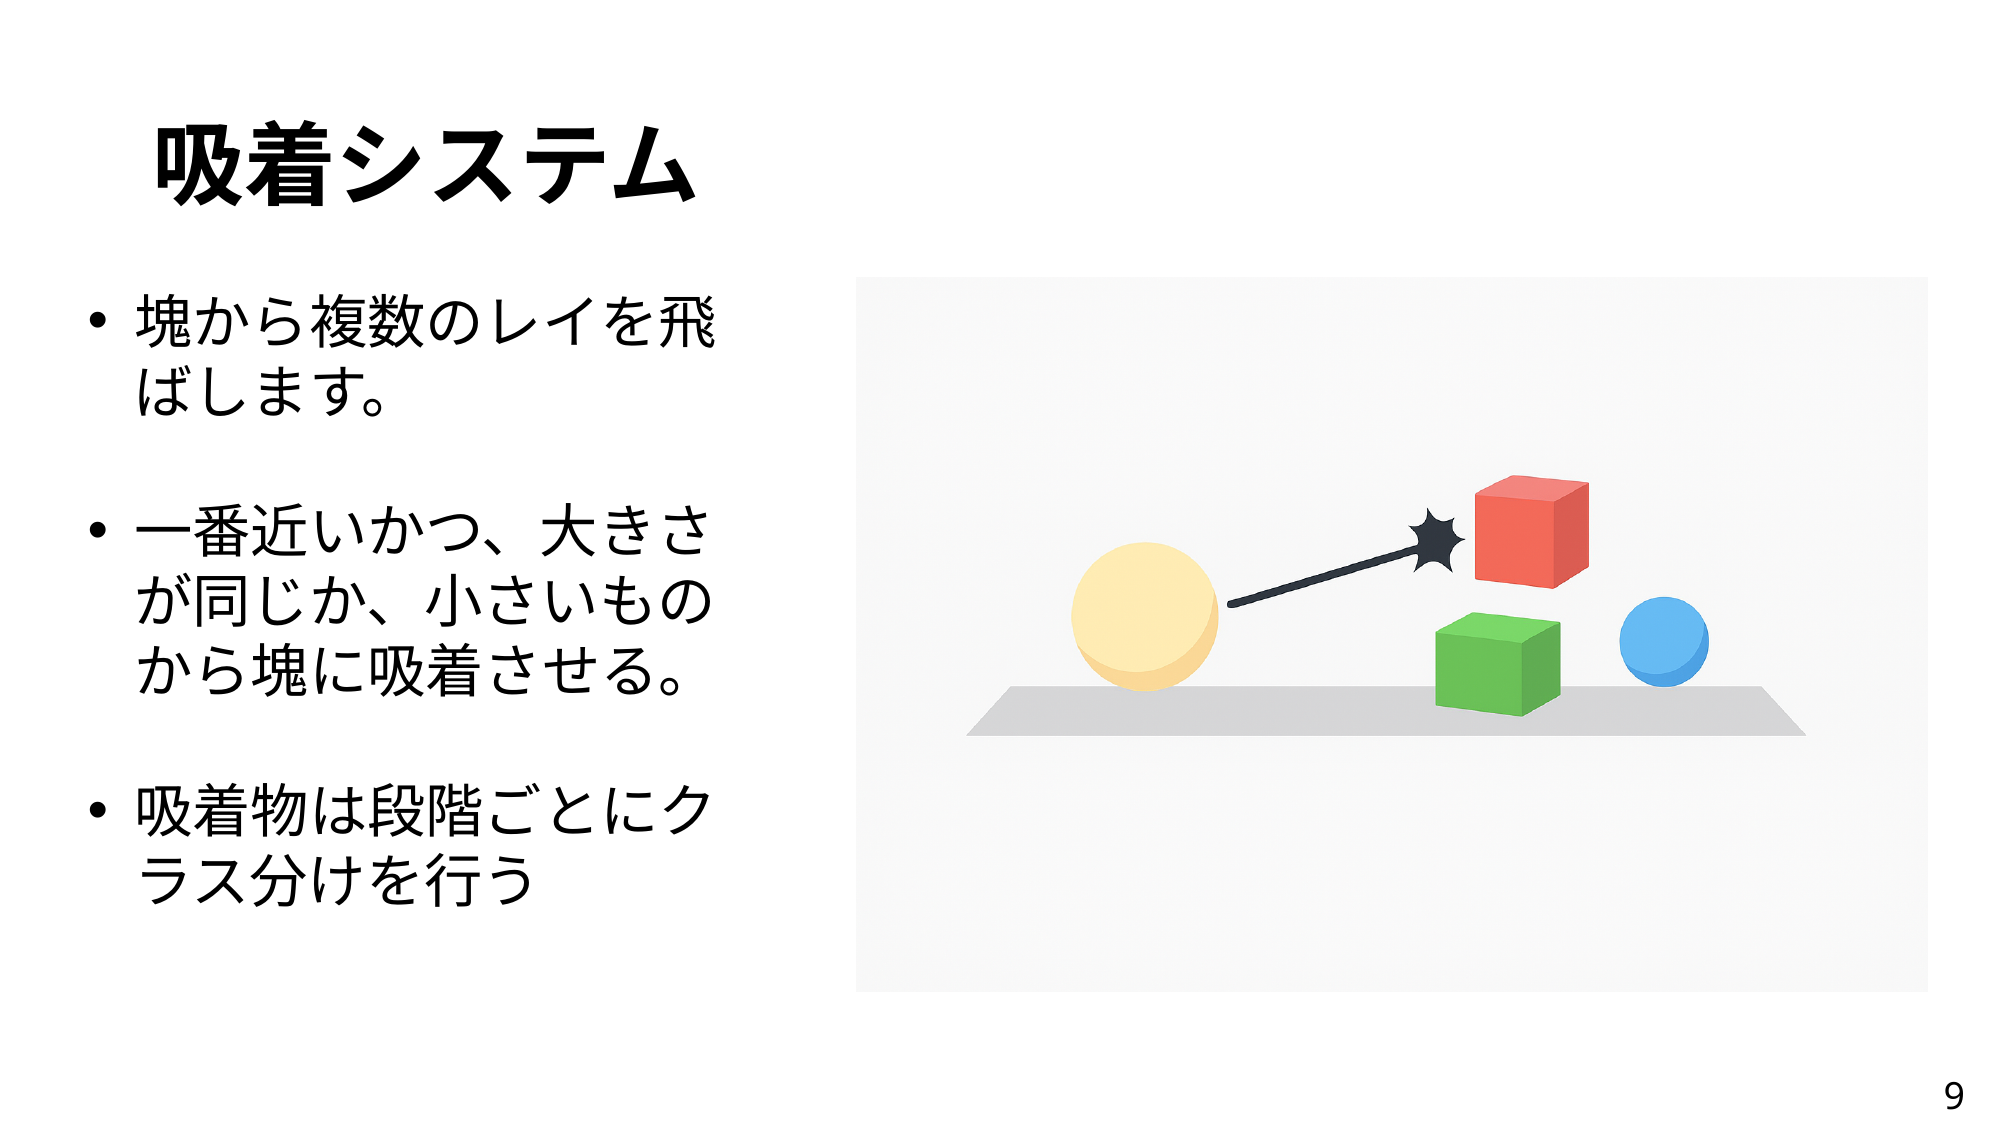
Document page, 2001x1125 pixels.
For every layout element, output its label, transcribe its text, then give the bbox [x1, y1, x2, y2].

text_box 9 [1929, 1064, 1988, 1125]
text_box 塊から複数のレイを飛ばします。 一番近いかつ、大きさが同じか、小さいものから塊に吸着させる。 吸着物は段階ごとにクラス分けを行う [72, 277, 770, 922]
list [856, 276, 1928, 992]
title 吸着システム [137, 59, 1863, 278]
